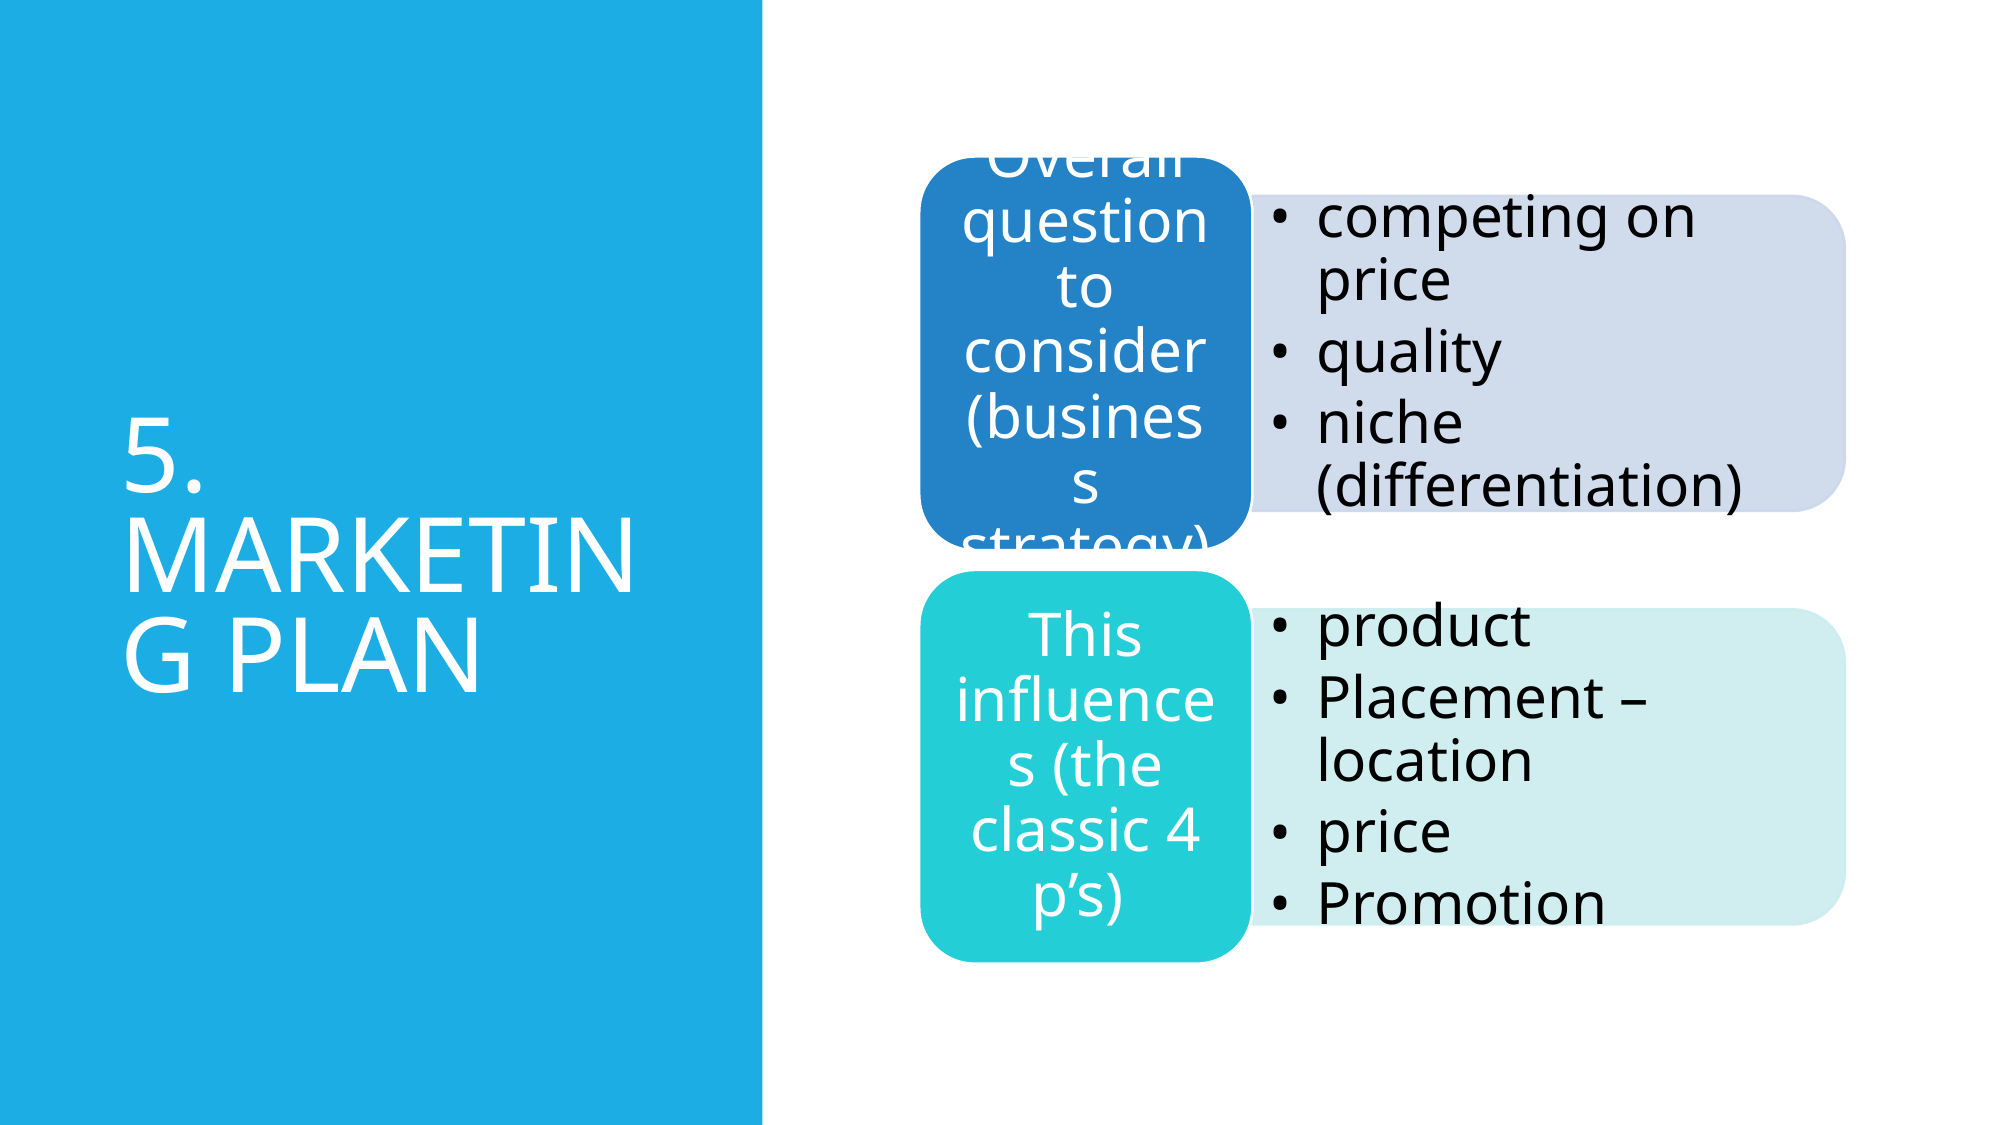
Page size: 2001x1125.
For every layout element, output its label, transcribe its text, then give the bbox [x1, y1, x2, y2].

text_box [0, 0, 763, 1125]
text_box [918, 156, 1845, 964]
title 5. MARKETING PLAN [105, 105, 666, 1020]
